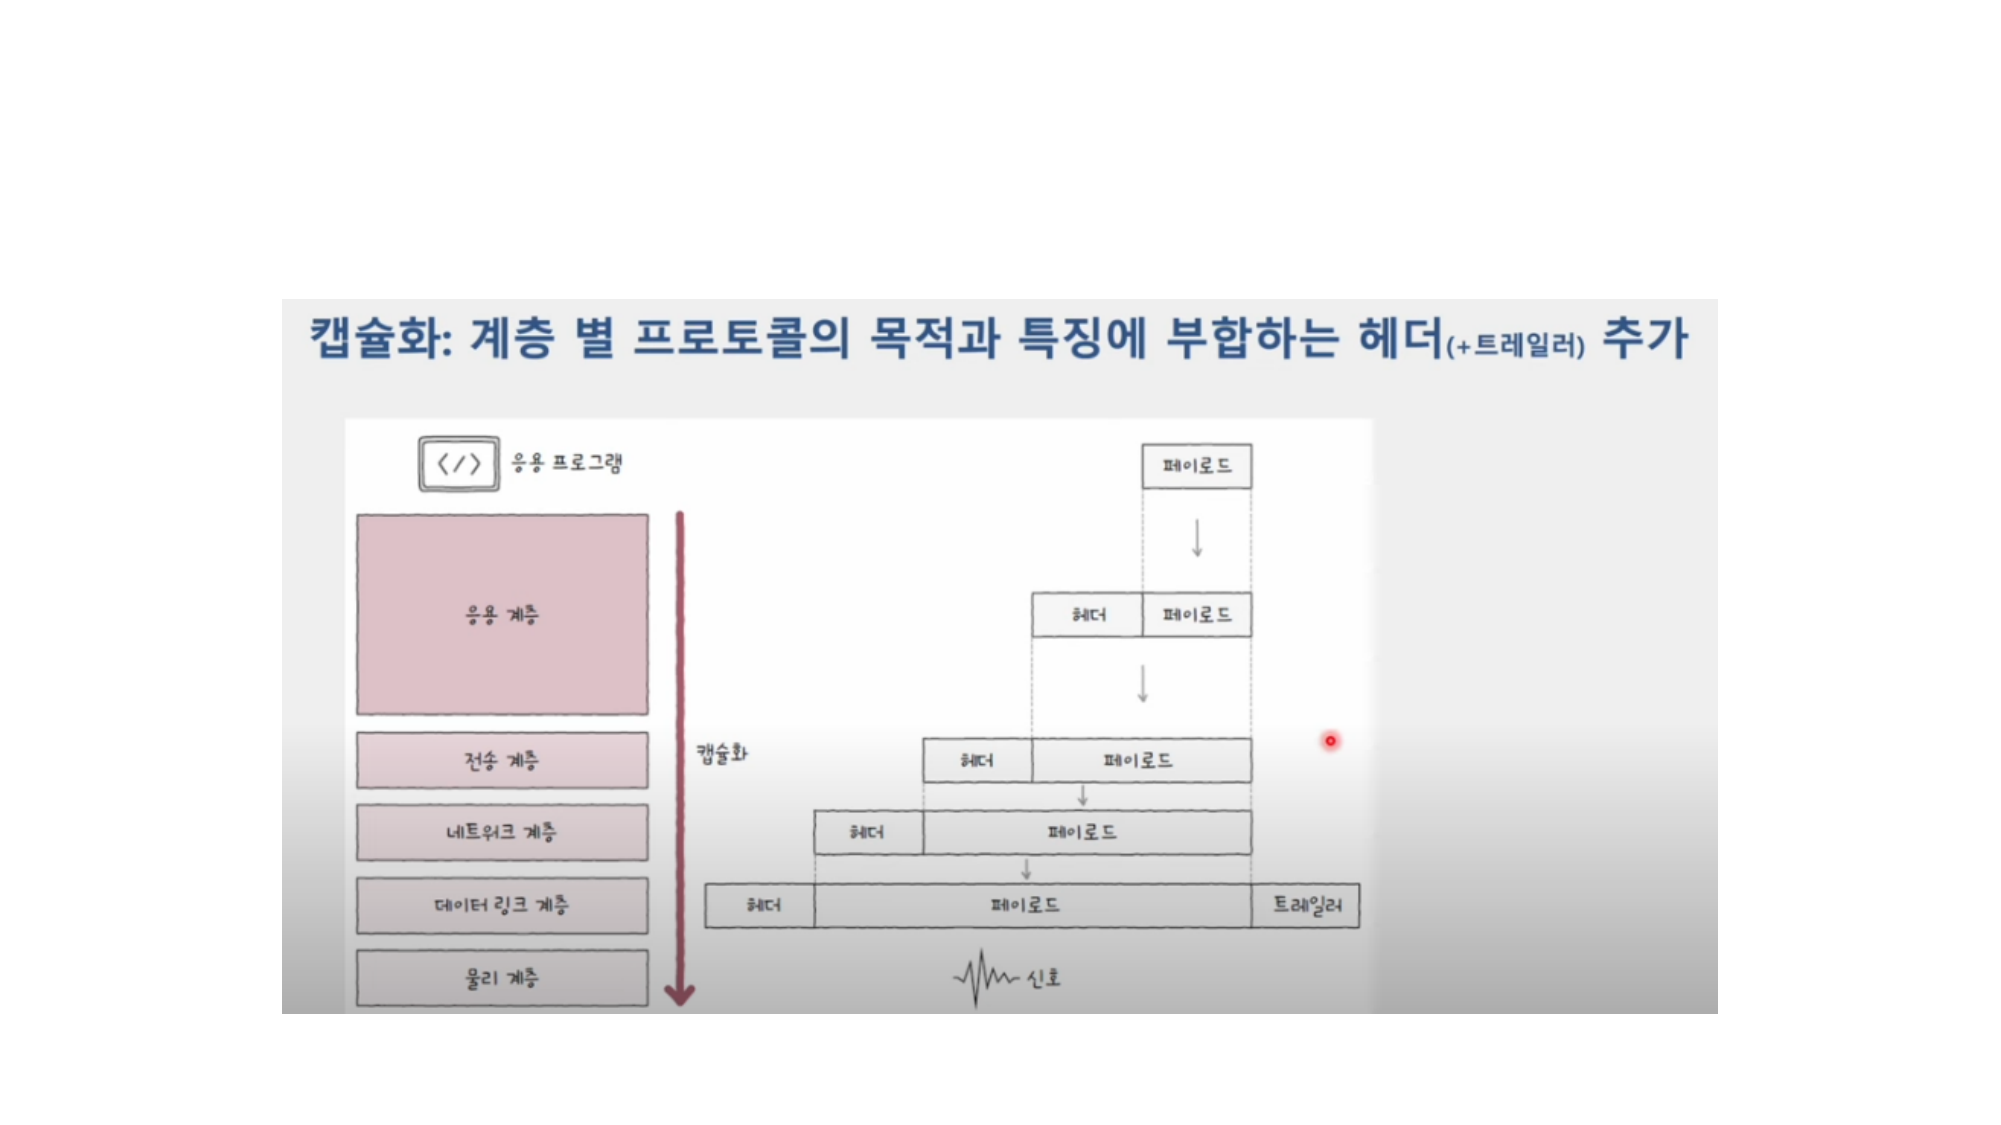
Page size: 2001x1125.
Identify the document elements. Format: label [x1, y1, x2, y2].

list [282, 299, 1718, 1014]
